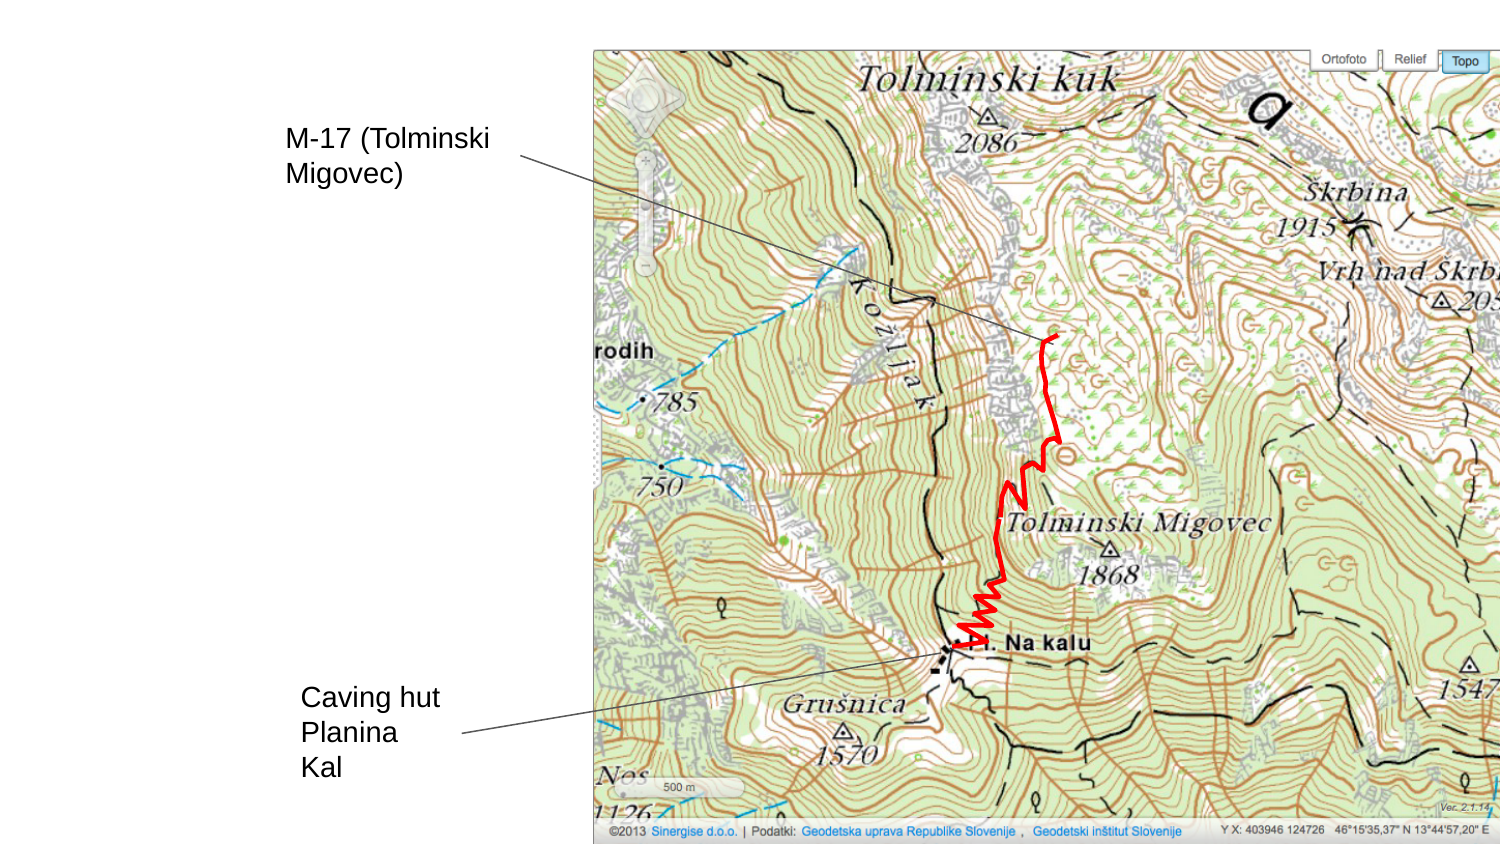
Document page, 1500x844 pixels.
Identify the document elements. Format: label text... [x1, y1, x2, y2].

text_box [520, 155, 1054, 345]
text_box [461, 652, 942, 734]
text_box M-17 (Tolminski Migovec) [270, 104, 521, 207]
picture [593, 49, 1500, 844]
text_box Caving hut Planina Kal [285, 663, 462, 804]
